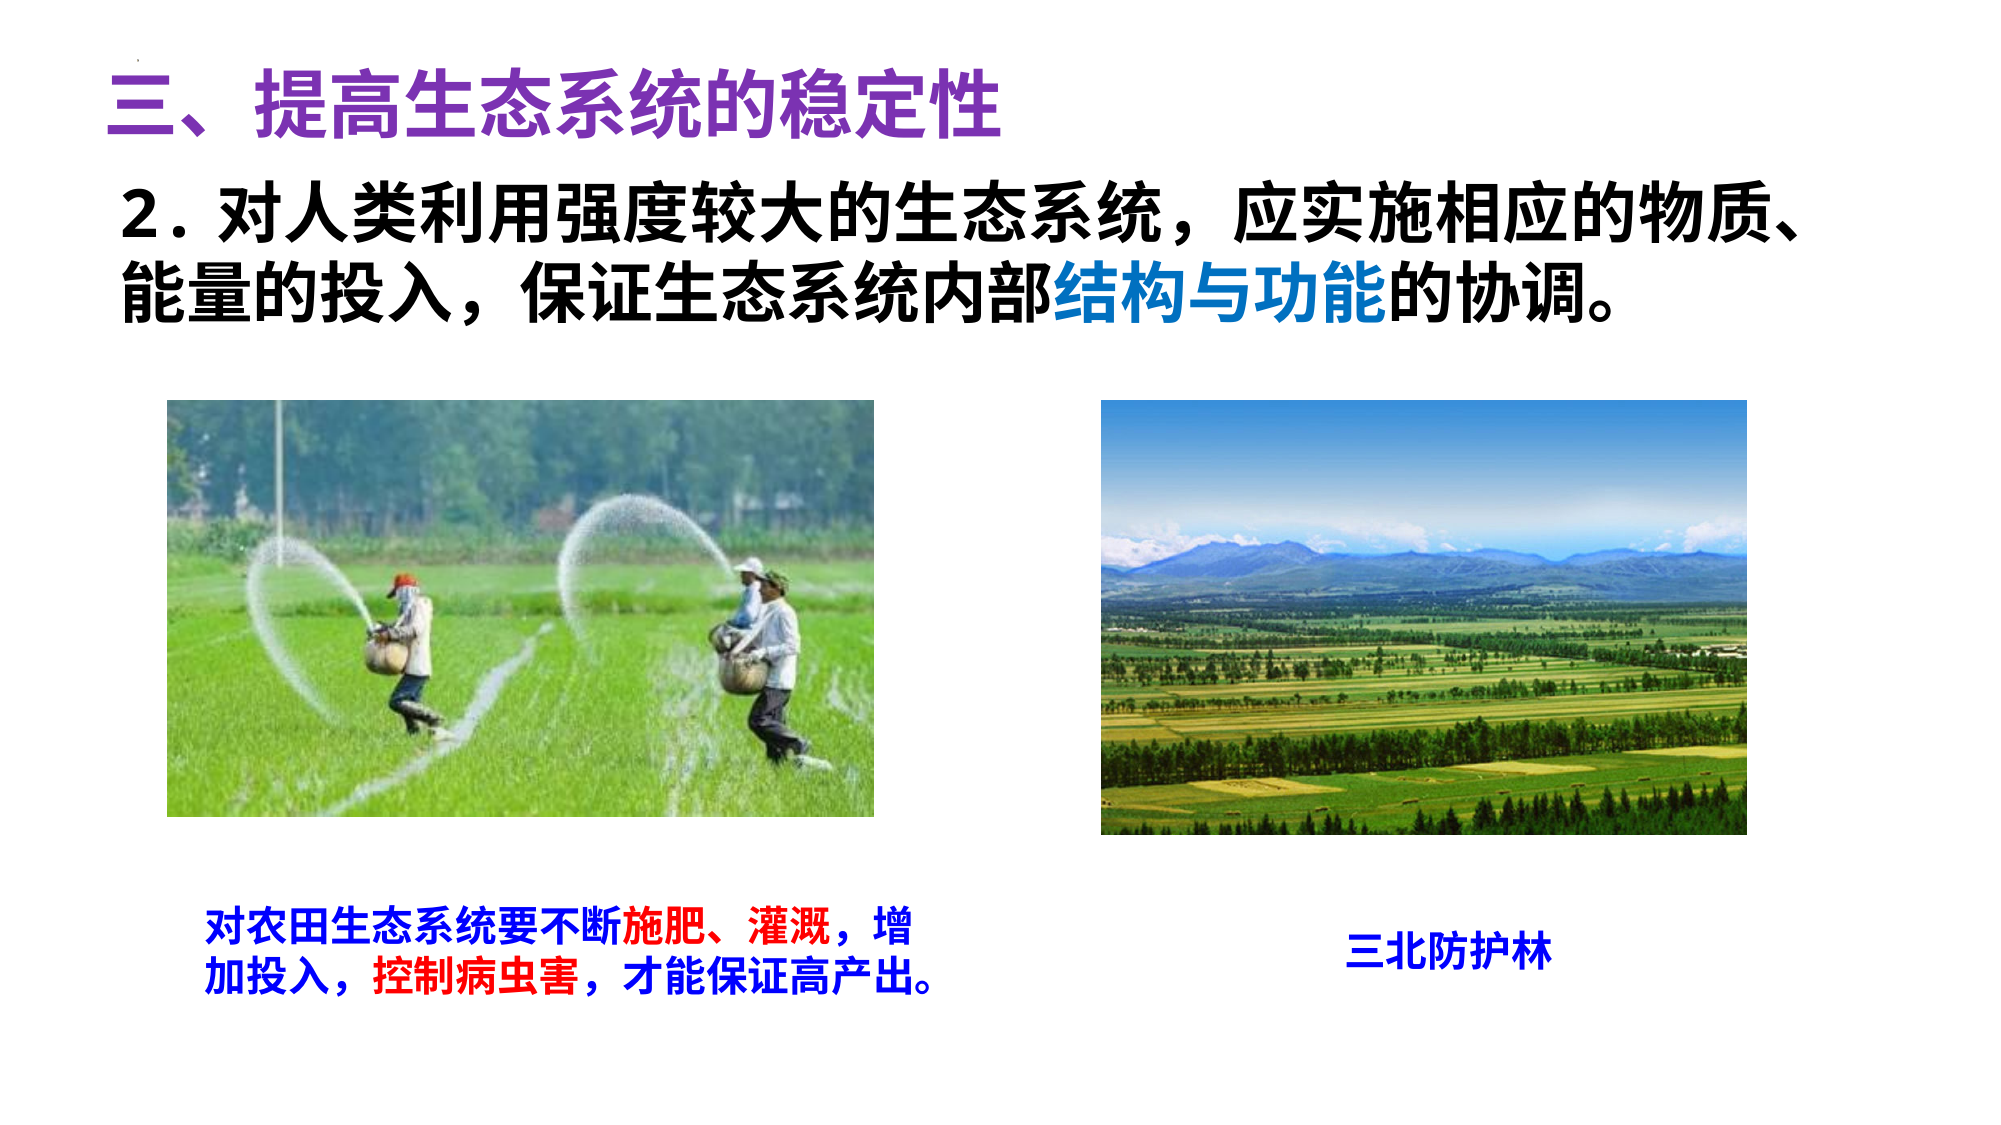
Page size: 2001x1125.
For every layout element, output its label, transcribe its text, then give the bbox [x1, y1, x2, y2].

picture [1101, 400, 1747, 835]
text_box 三、提高生态系统的稳定性 [92, 51, 1016, 153]
text_box 对农田生态系统要不断施肥、灌溉，增加投入，控制病虫害，才能保证高产出。 [204, 899, 938, 1000]
text_box 2.对人类利用强度较大的生态系统，应实施相应的物质、能量的投入，保证生态系统内部结构与功能的协调。 [108, 165, 1852, 337]
text_box 三北防护林 [1344, 924, 1603, 975]
picture [167, 400, 874, 817]
